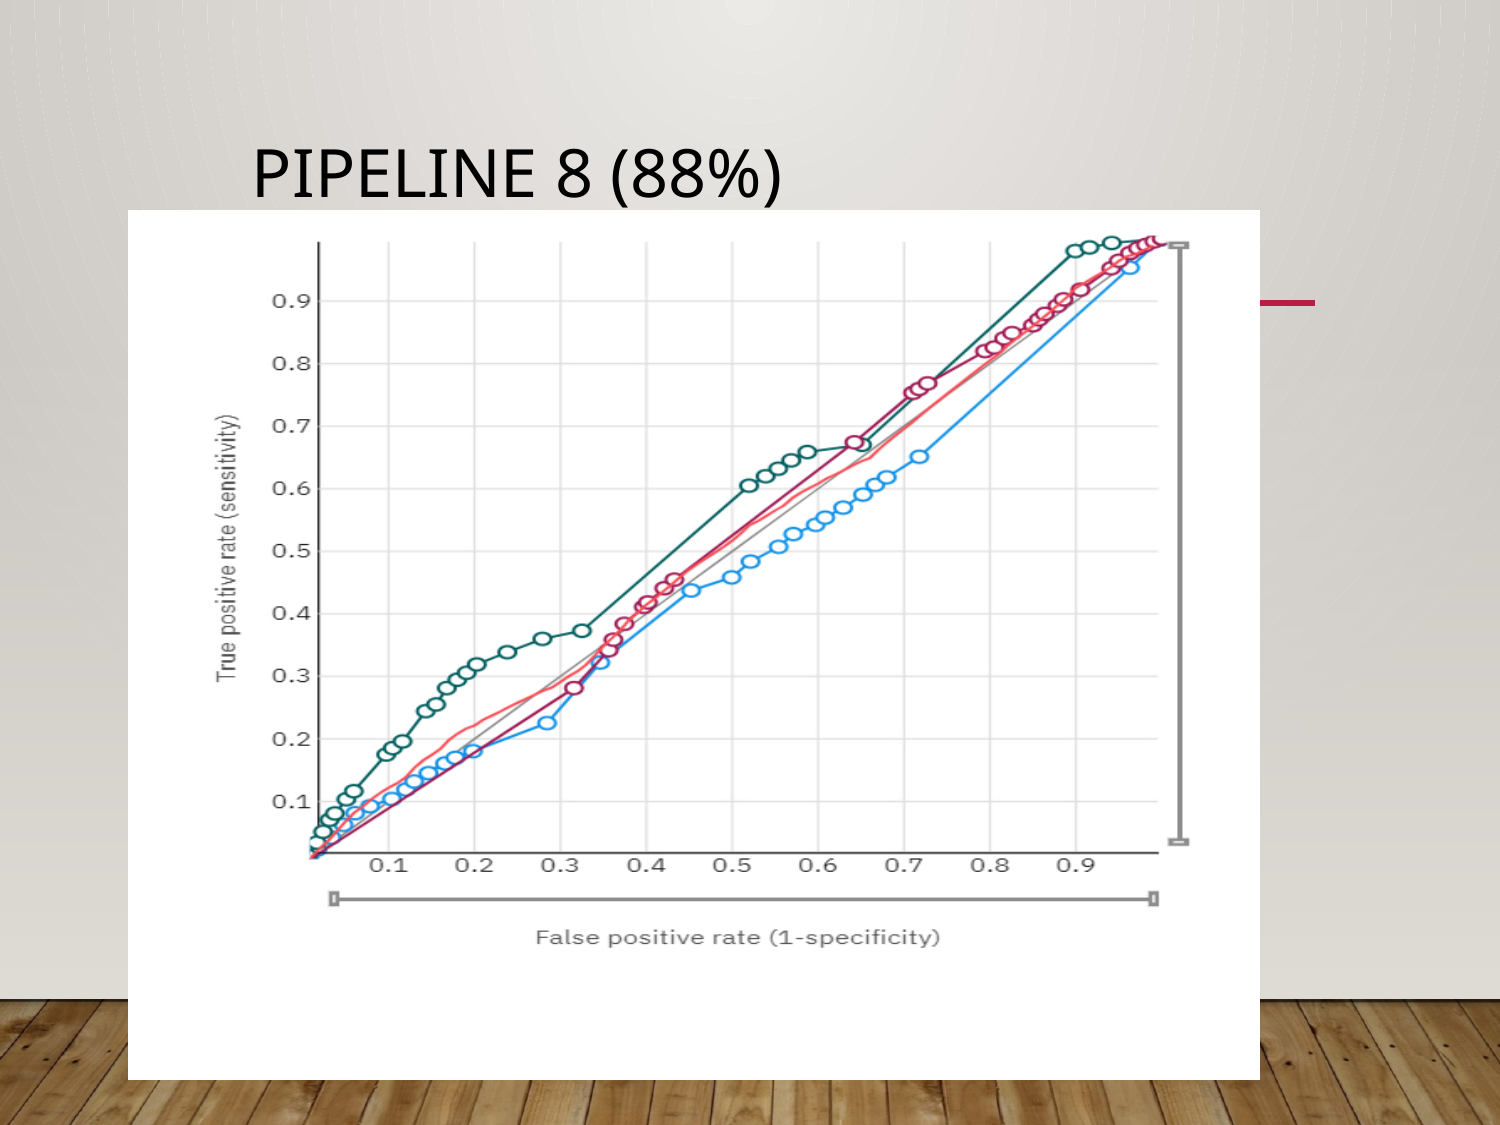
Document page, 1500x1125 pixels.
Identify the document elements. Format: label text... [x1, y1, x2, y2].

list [127, 210, 1261, 1081]
picture [0, 999, 1500, 1125]
title Pipeline 8 (88%) [236, 131, 1315, 305]
